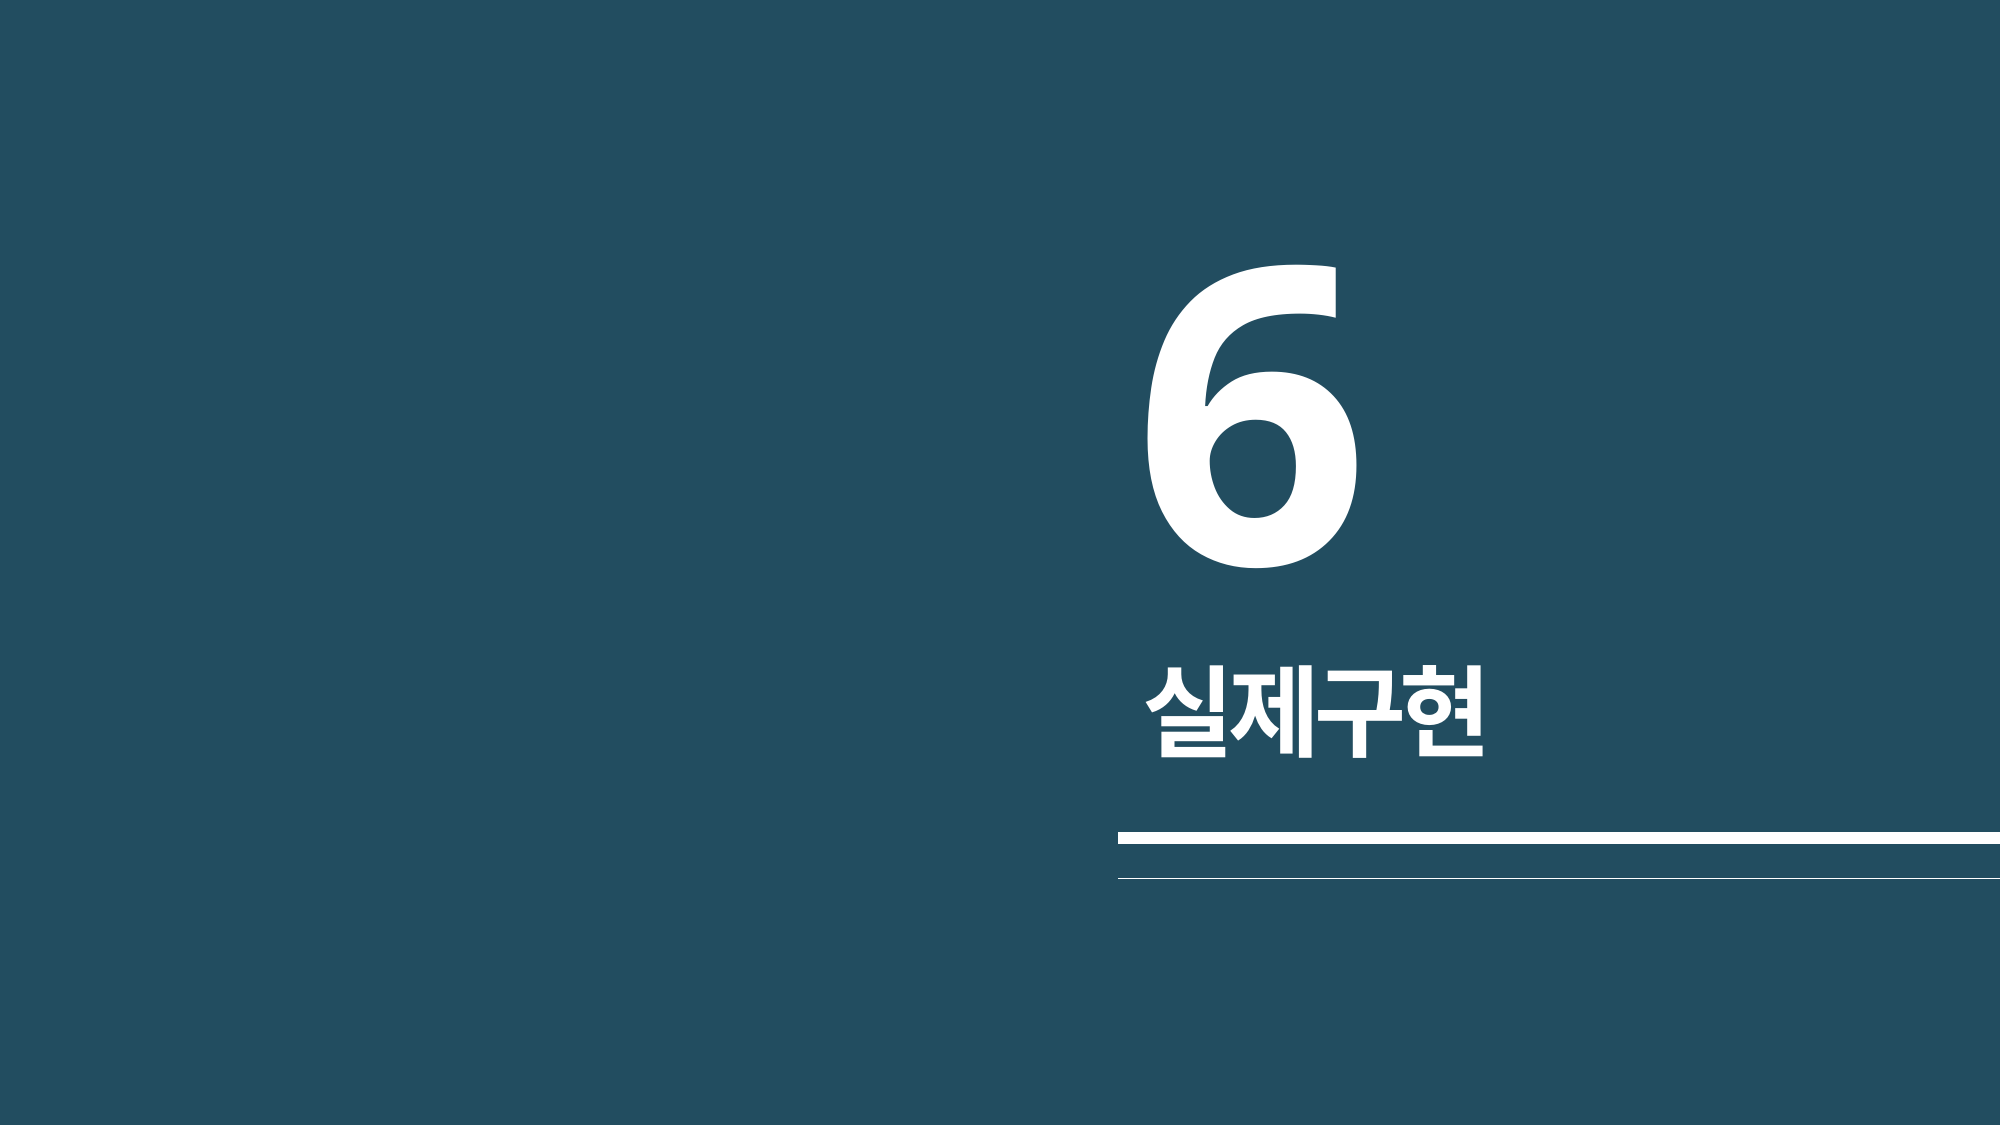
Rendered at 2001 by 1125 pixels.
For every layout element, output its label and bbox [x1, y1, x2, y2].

text_box [1118, 143, 2000, 879]
